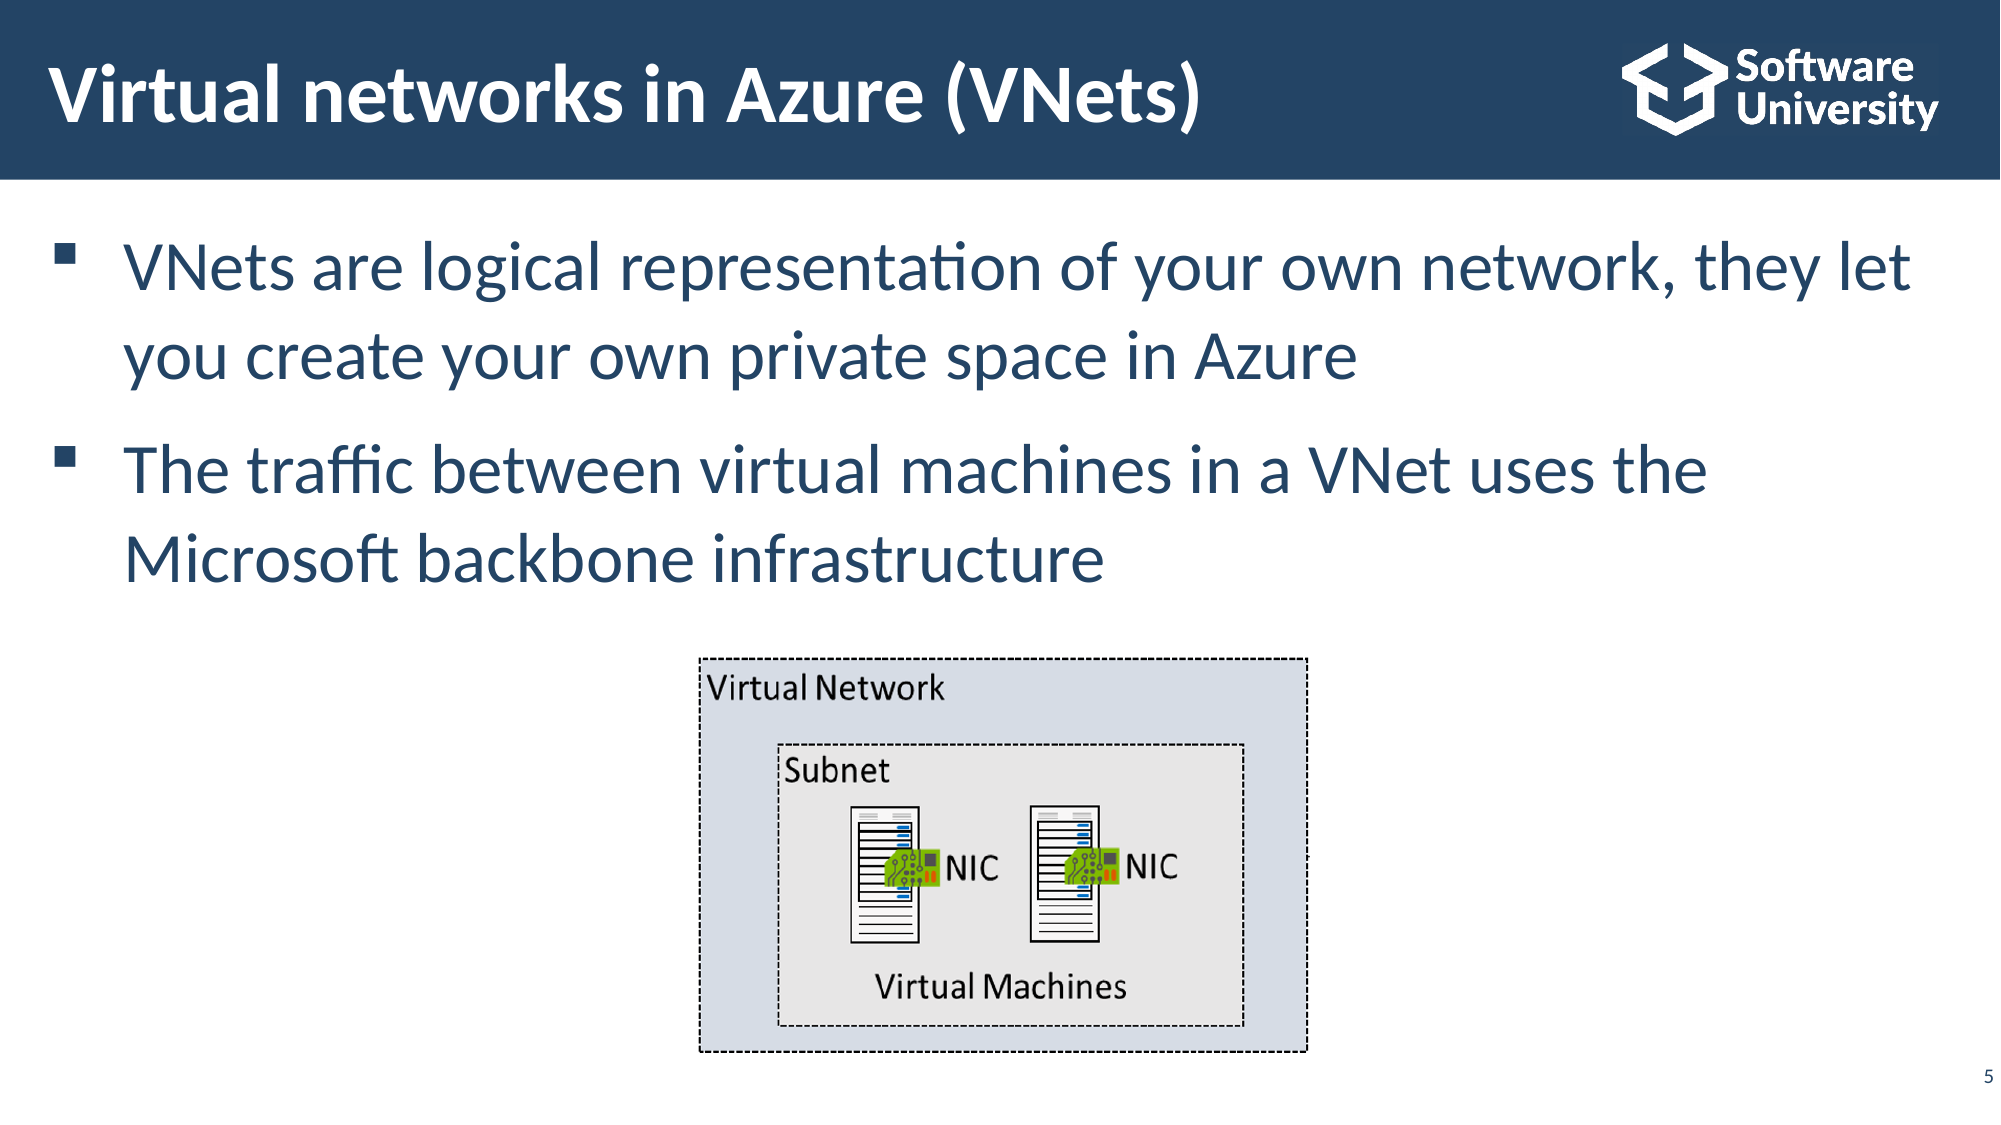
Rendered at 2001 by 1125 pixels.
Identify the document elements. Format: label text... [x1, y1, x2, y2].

picture [688, 650, 1310, 1057]
slide_number 5 [1929, 1049, 2000, 1100]
picture [1622, 43, 1939, 136]
title Virtual networks in Azure (VNets) [31, 16, 1591, 162]
list VNets are logical representation of your own network, they let you create your own private space in Azure The traffic between virtual machines in a VNet uses the Microsoft backbone infrastructure [31, 209, 1968, 625]
